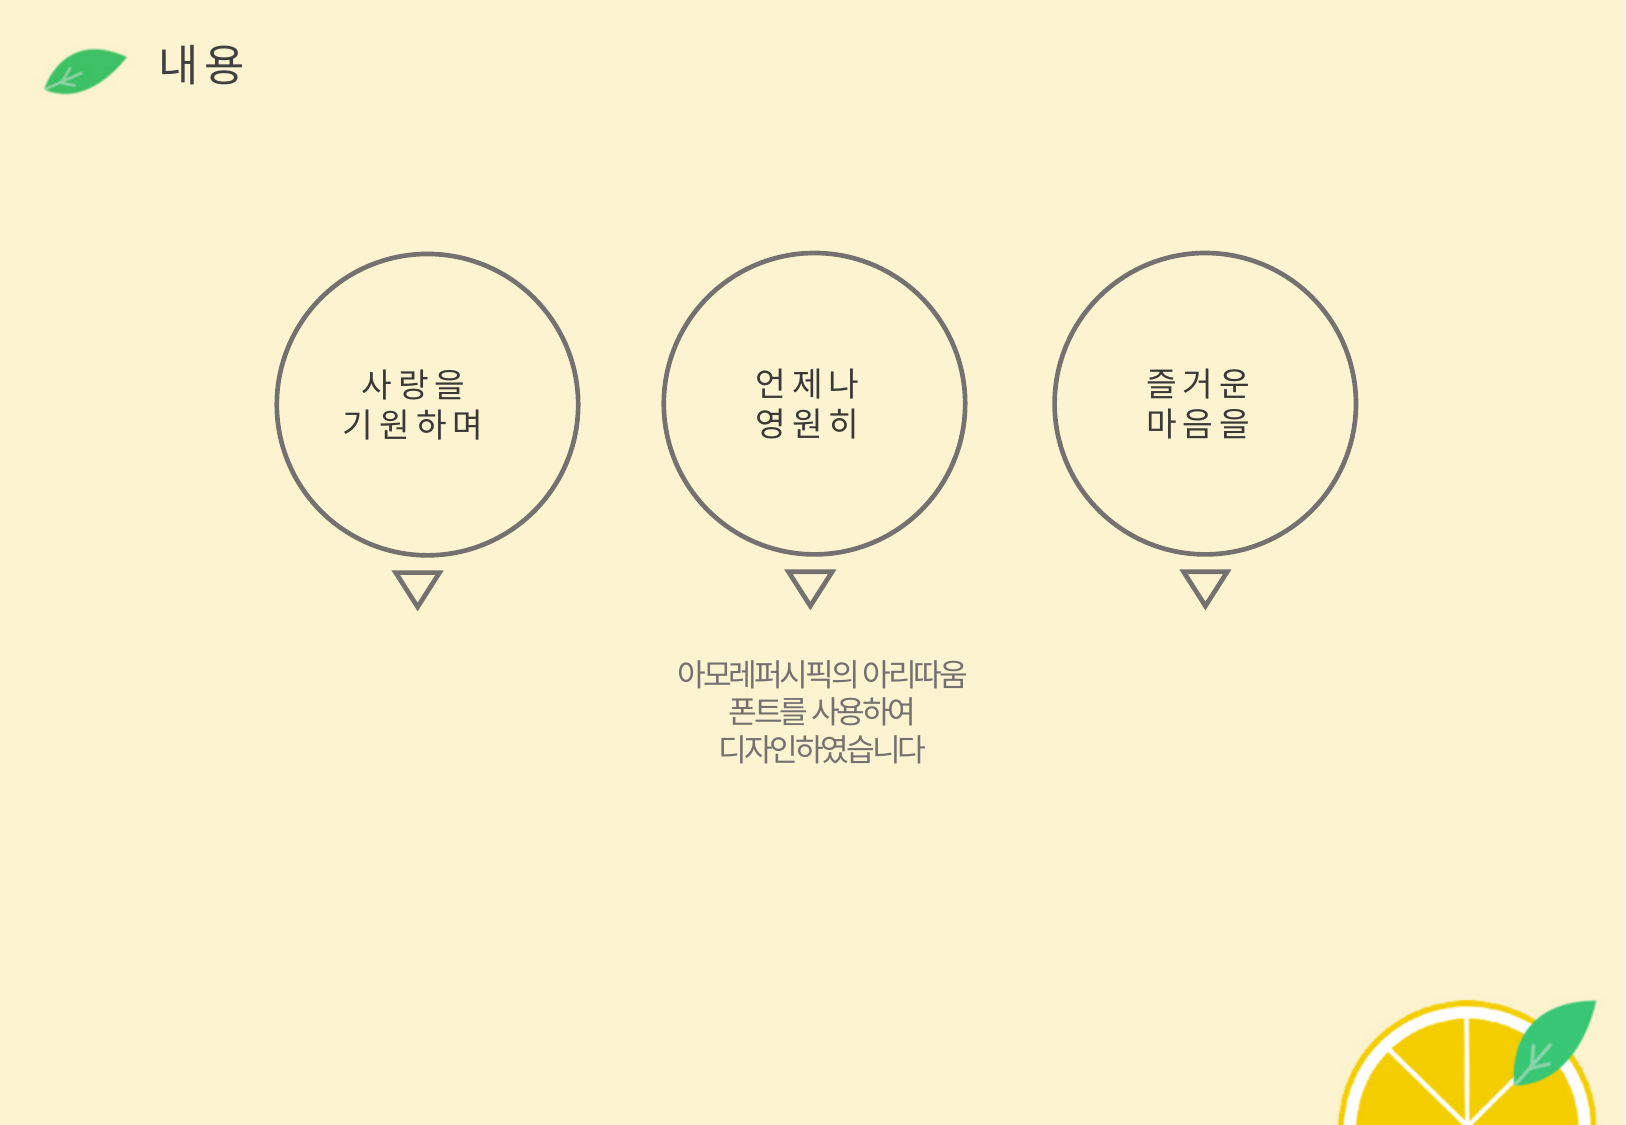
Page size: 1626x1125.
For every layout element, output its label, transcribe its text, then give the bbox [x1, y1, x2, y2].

text_box [283, 452, 572, 557]
picture [0, 0, 1626, 1125]
text_box [670, 451, 959, 556]
text_box 즐거운 마음을 [1029, 355, 1368, 451]
text_box [1061, 451, 1350, 556]
text_box [283, 252, 572, 356]
text_box 아모레퍼시픽의 아리따움 폰트를 사용하여 디자인하였습니다 [496, 647, 1150, 775]
text_box [786, 570, 835, 608]
text_box 언제나 영원히 [638, 355, 977, 451]
text_box [1181, 570, 1230, 608]
text_box [1061, 251, 1350, 355]
text_box 내 용 [143, 30, 303, 99]
text_box 사랑을 기원하며 [244, 356, 583, 452]
text_box [393, 571, 442, 609]
text_box [670, 251, 959, 355]
